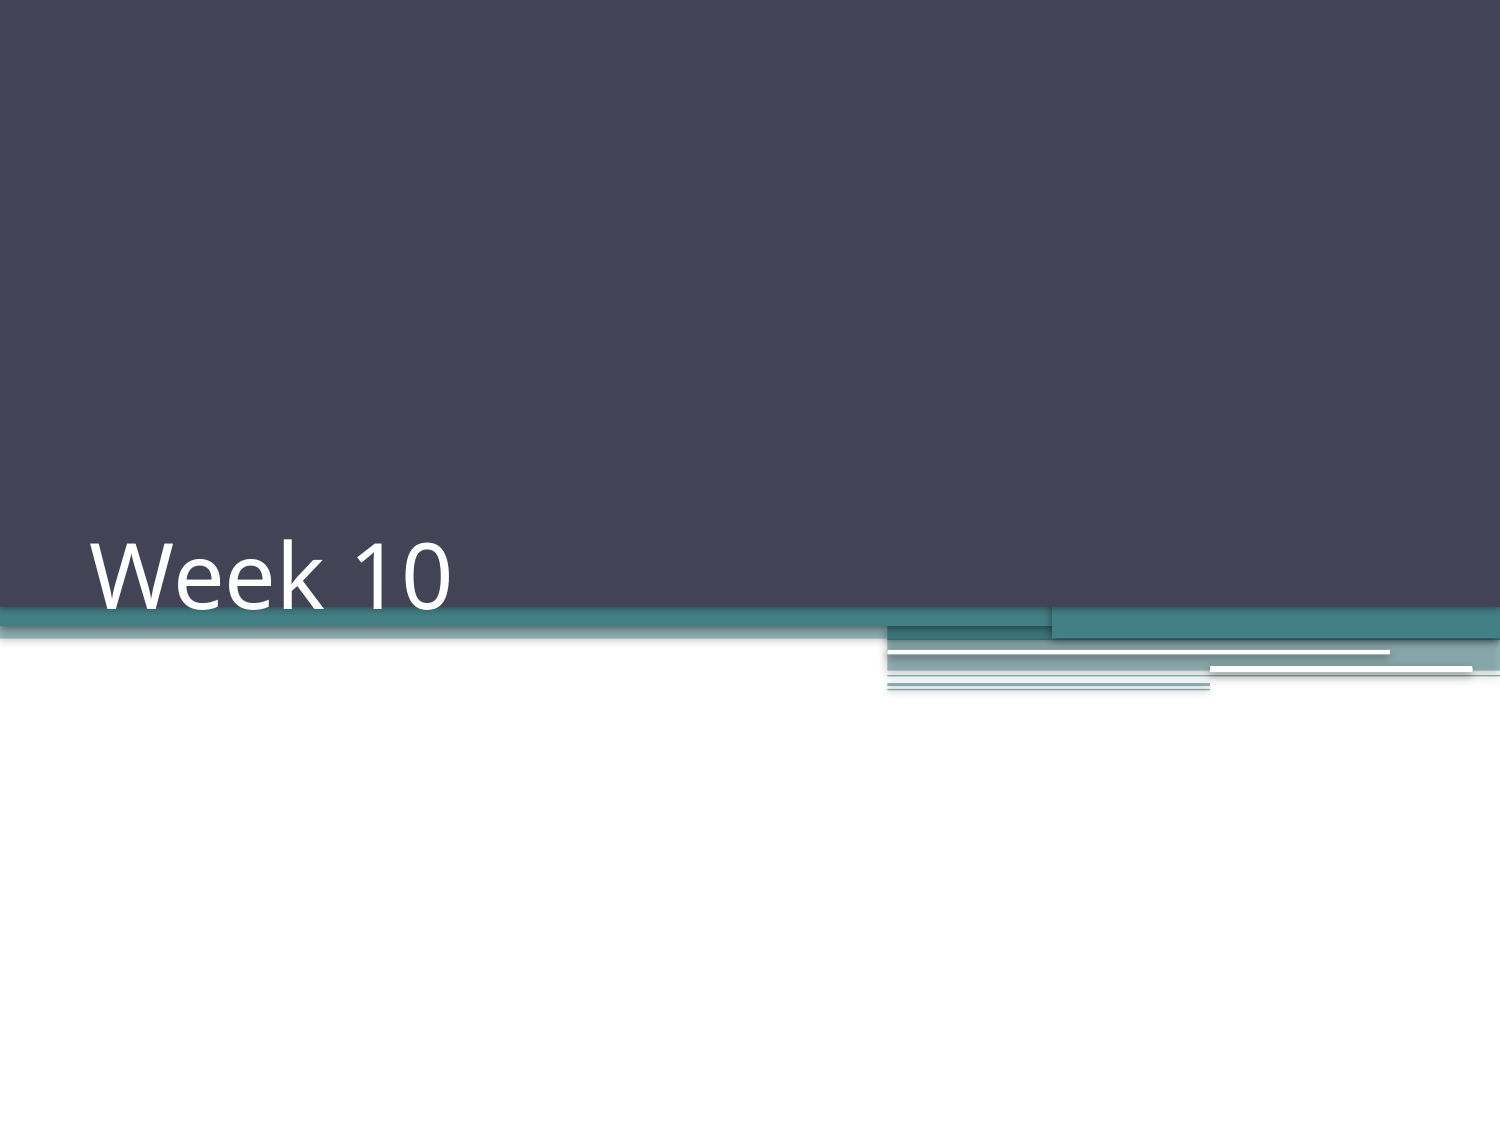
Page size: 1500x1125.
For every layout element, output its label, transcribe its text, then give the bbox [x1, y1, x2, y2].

title Week 10 [75, 394, 1463, 636]
